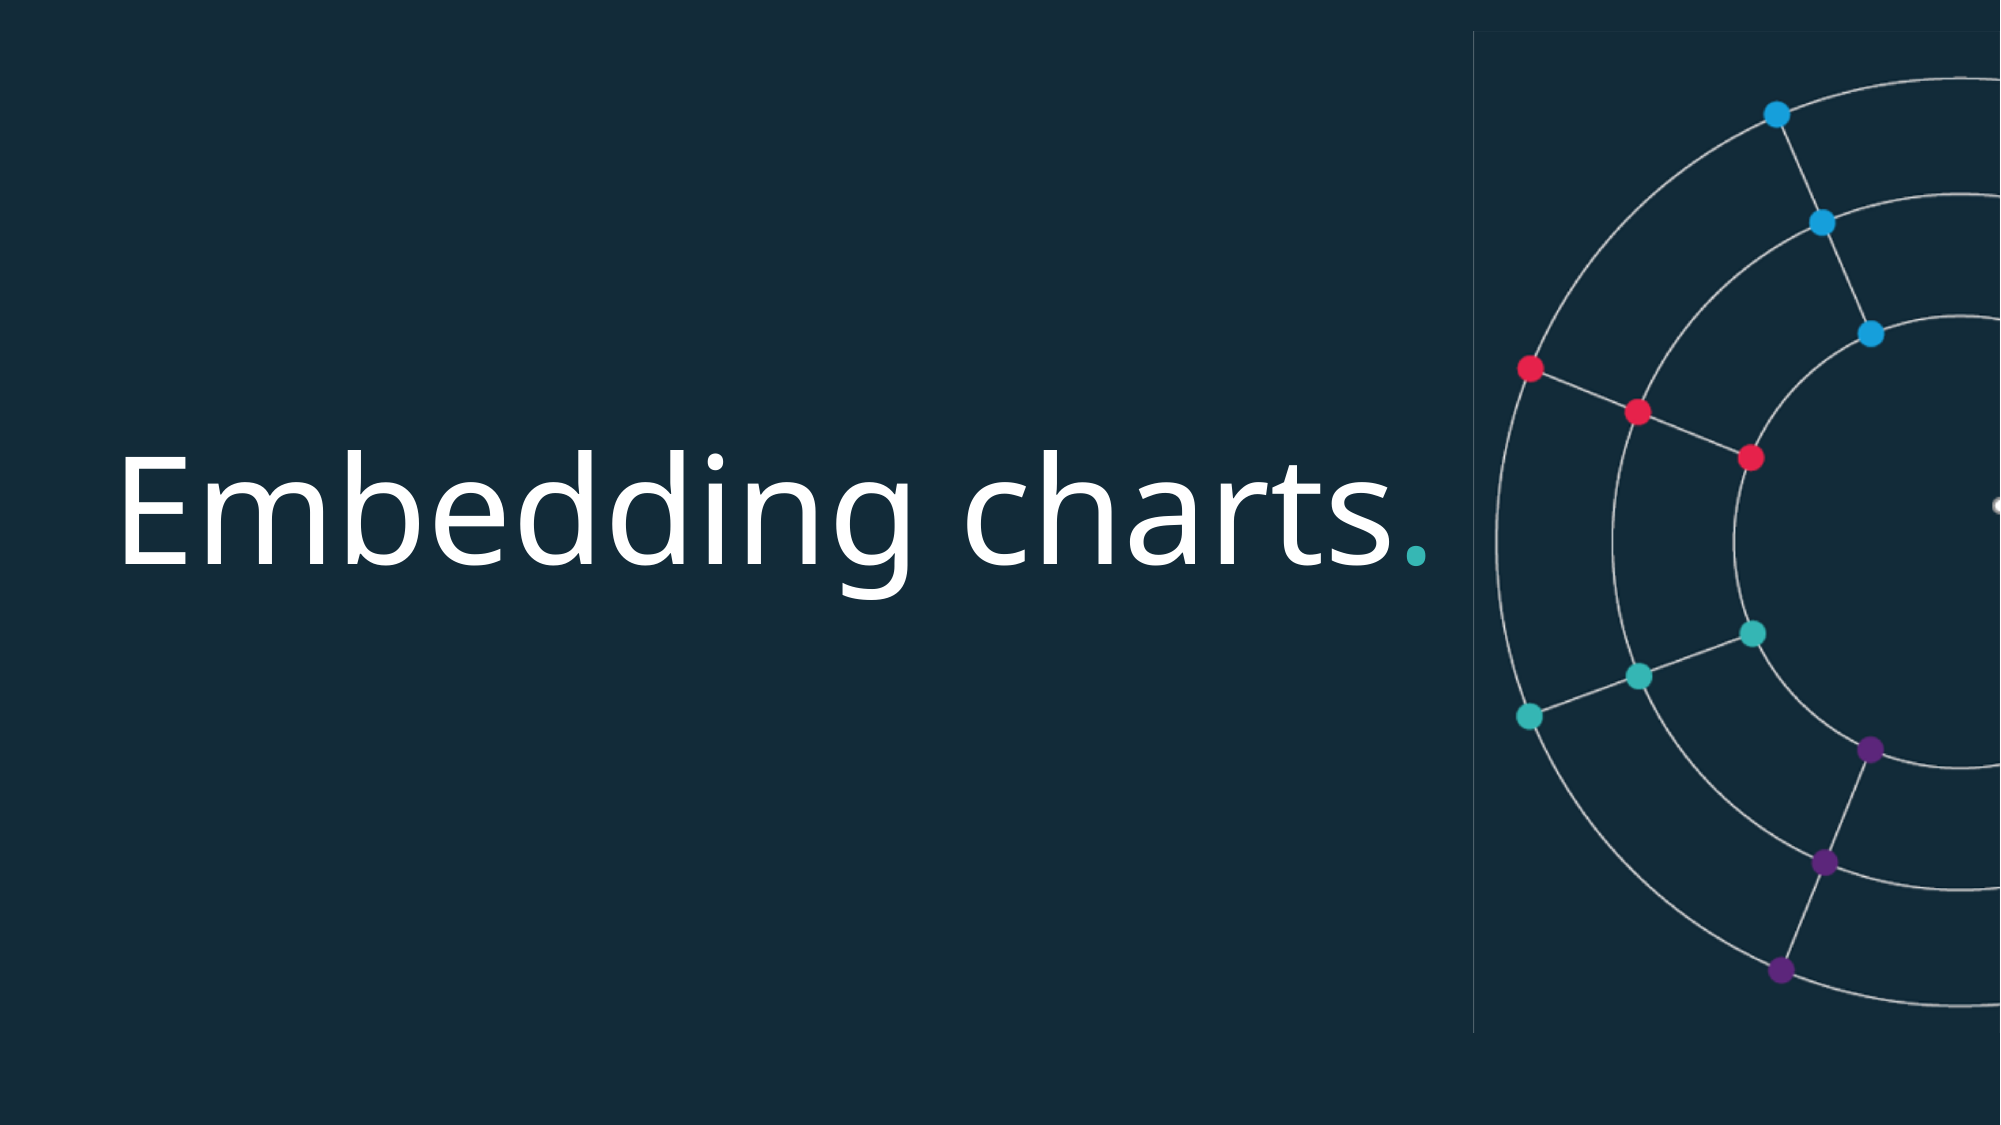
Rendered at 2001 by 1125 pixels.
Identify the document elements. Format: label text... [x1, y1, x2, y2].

title Embedding charts. [96, 212, 1473, 605]
picture [1473, 30, 2000, 1033]
